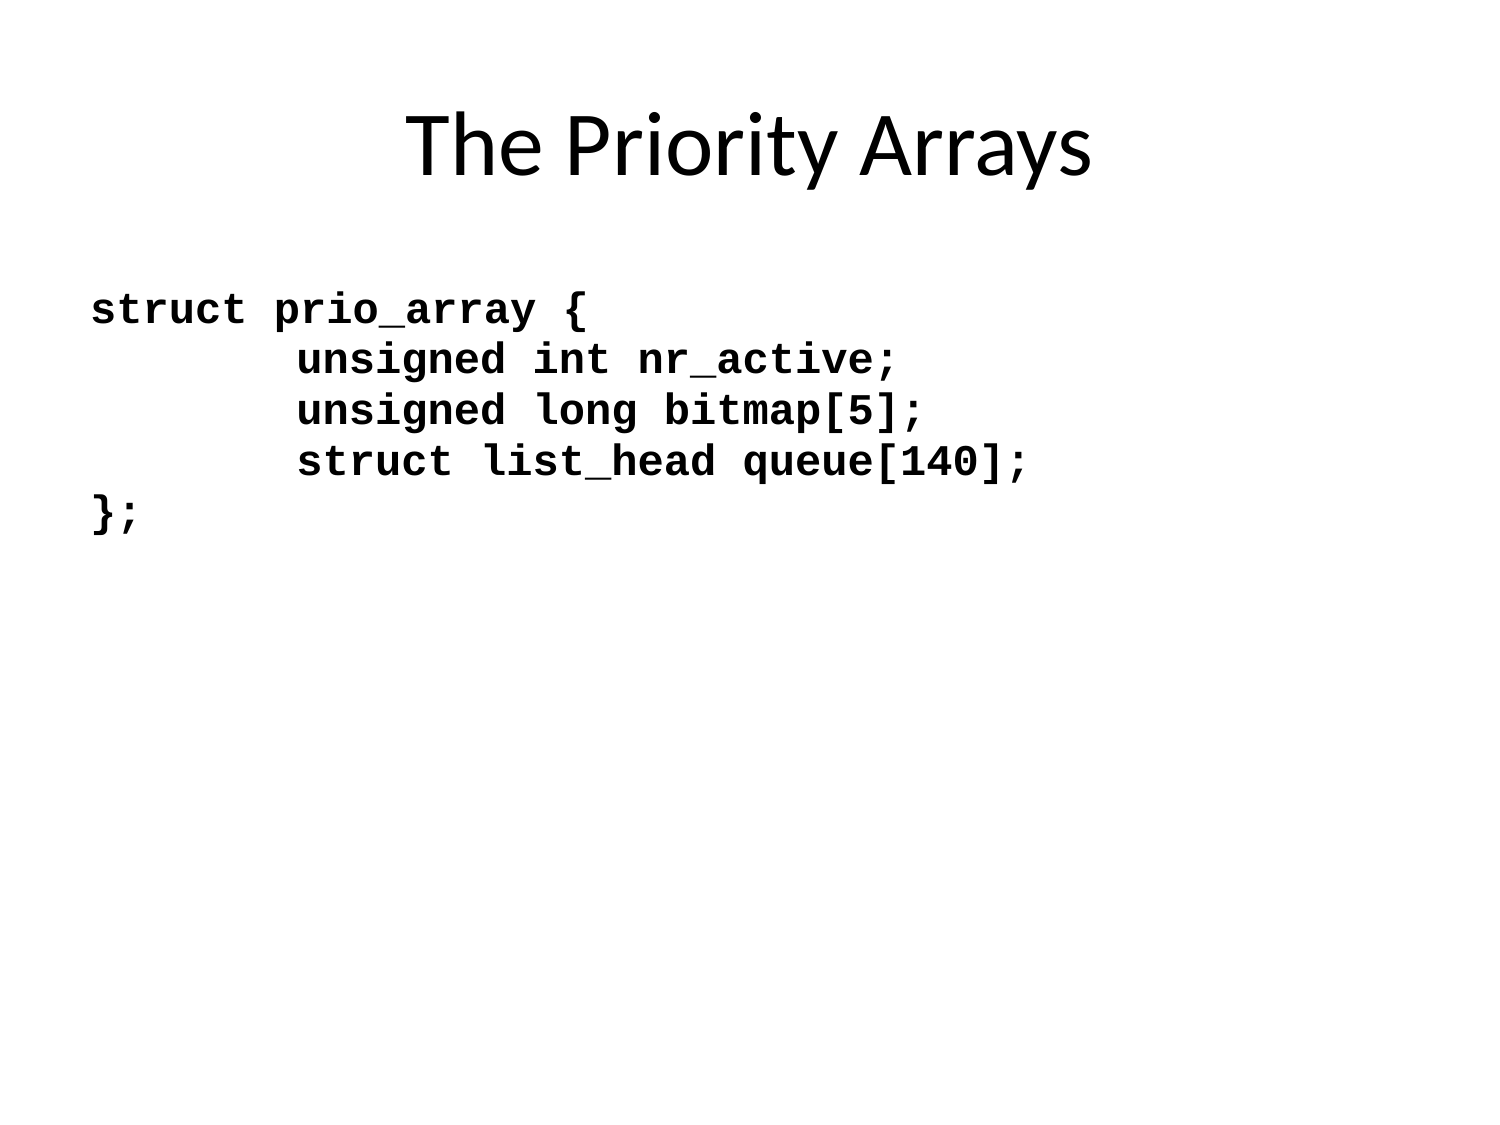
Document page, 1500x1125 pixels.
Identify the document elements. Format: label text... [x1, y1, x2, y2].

title The Priority Arrays [75, 45, 1425, 233]
list struct prio_array { unsigned int nr_active; unsigned long bitmap[5]; struct list_head queue[140]; }; [75, 282, 1063, 588]
